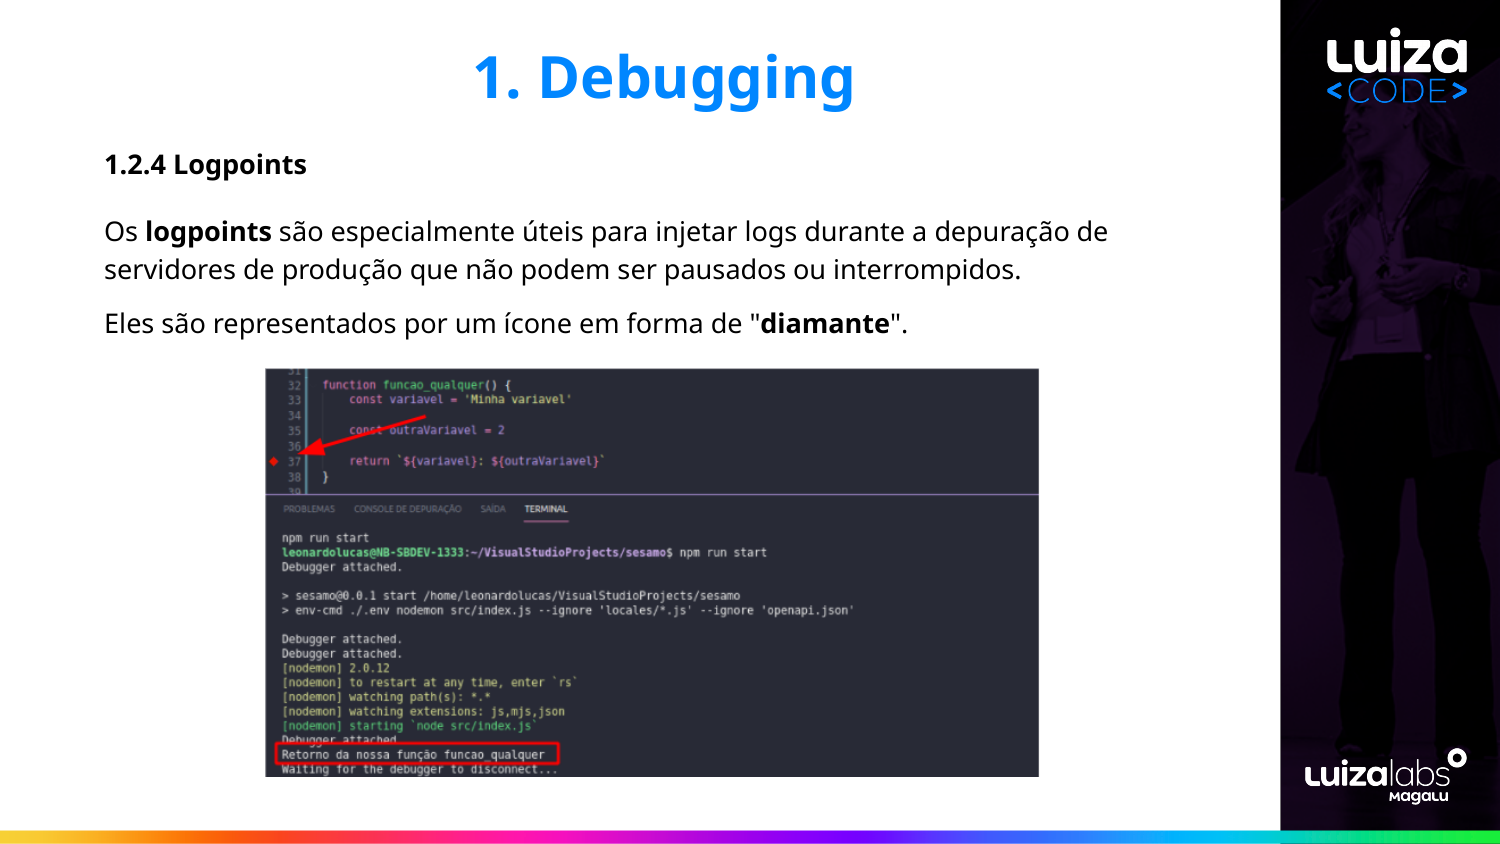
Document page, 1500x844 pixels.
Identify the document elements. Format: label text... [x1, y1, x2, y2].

list 1. Debugging [131, 14, 1197, 116]
text_box 1.2.4 Logpoints Os logpoints são especialmente úteis para injetar logs durante a depuração de servidores de produção que não podem ser pausados ​​ou interrompidos. Eles são representados por um ícone em forma de "diamante". [89, 132, 1216, 354]
picture [0, 830, 1156, 844]
picture [1233, 0, 1500, 844]
picture [264, 367, 1040, 777]
